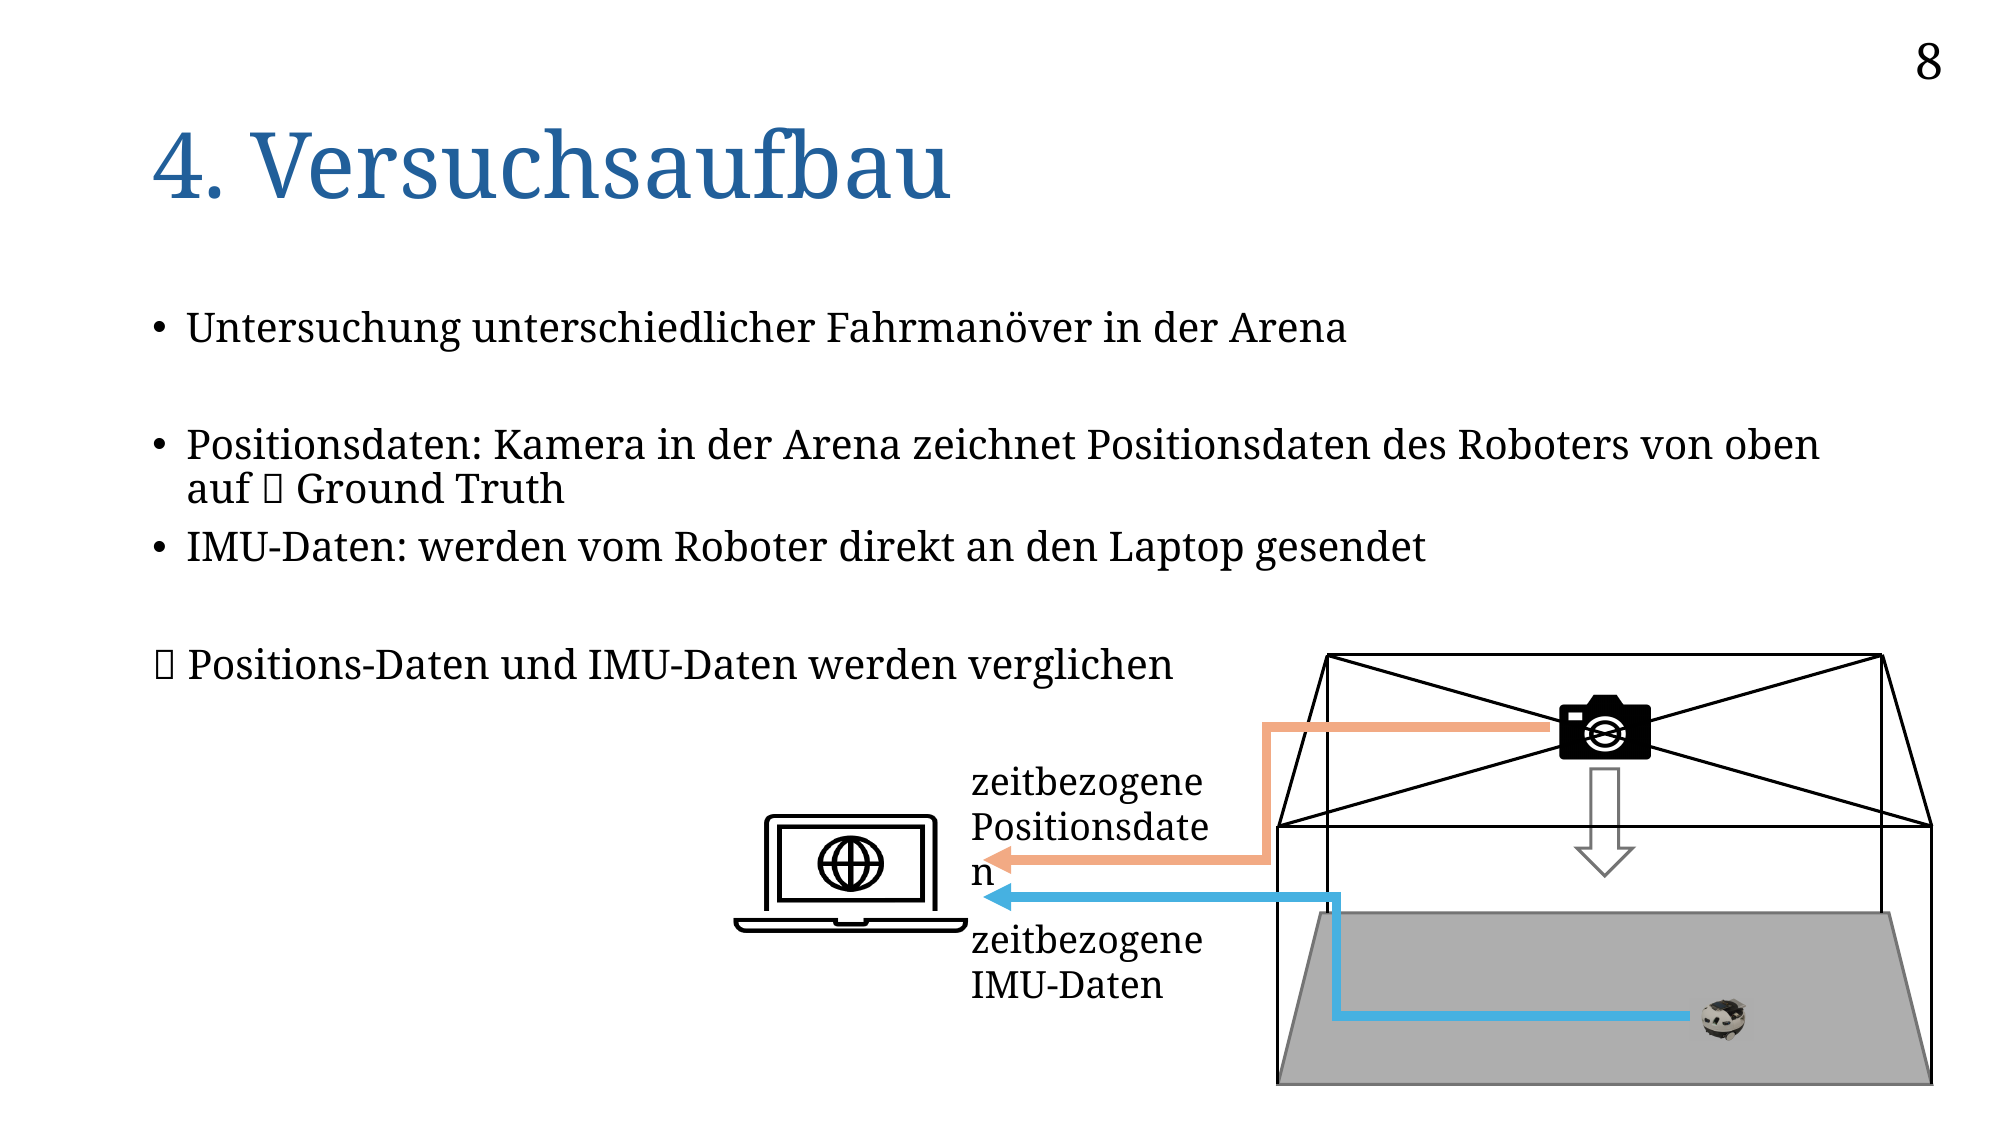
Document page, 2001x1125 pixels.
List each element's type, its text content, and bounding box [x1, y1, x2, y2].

title 4. Versuchsaufbau [137, 59, 1863, 278]
list Untersuchung unterschiedlicher Fahrmanöver in der Arena Positionsdaten: Kamera in der Arena zeichnet Positionsdaten des Roboters von oben auf  Ground Truth IMU-Daten: werden vom Roboter direkt an den Laptop gesendet  Positions-Daten und IMU-Daten werden verglichen [137, 299, 1863, 700]
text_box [727, 654, 1933, 1085]
text_box 8 [1900, 21, 1954, 105]
